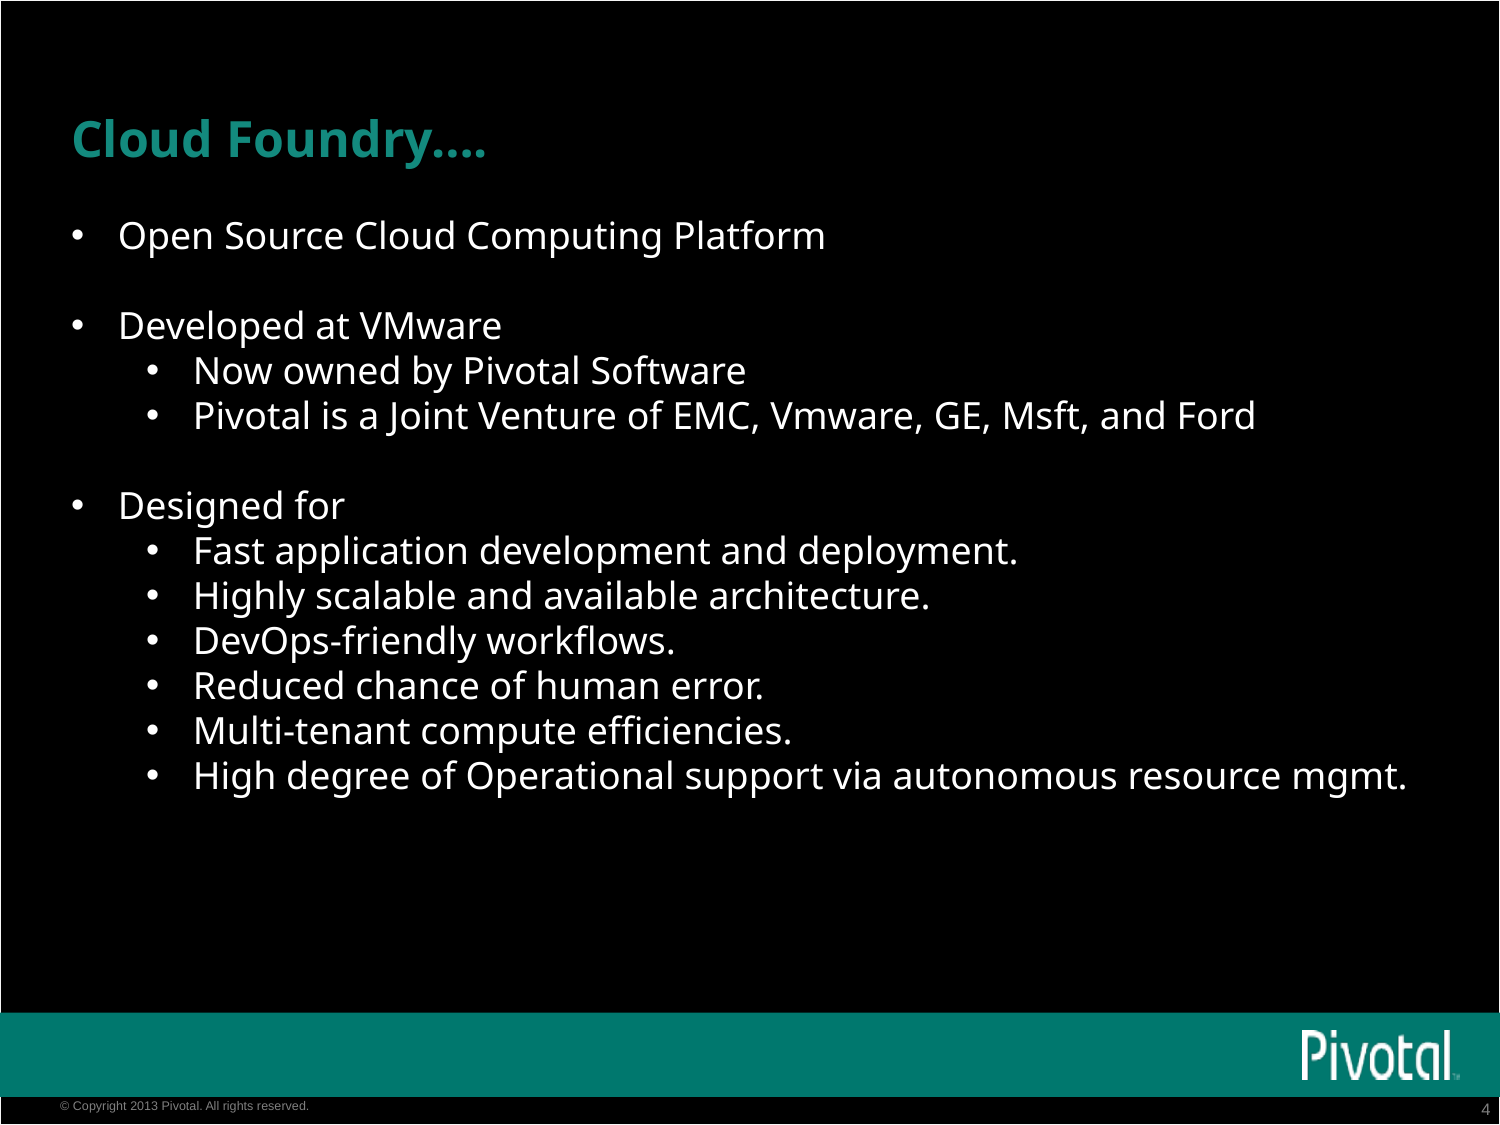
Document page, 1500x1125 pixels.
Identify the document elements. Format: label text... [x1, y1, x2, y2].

picture [1302, 1030, 1460, 1080]
text_box Cloud Foundry…. Open Source Cloud Computing Platform Developed at VMware Now owned by Pivotal Software Pivotal is a Joint Venture of EMC, Vmware, GE, Msft, and Ford Designed for Fast application development and deployment. Highly scalable and available architecture. DevOps-friendly workflows. Reduced chance of human error. Multi-tenant compute efficiencies. High degree of Operational support via autonomous resource mgmt. [56, 99, 1459, 850]
